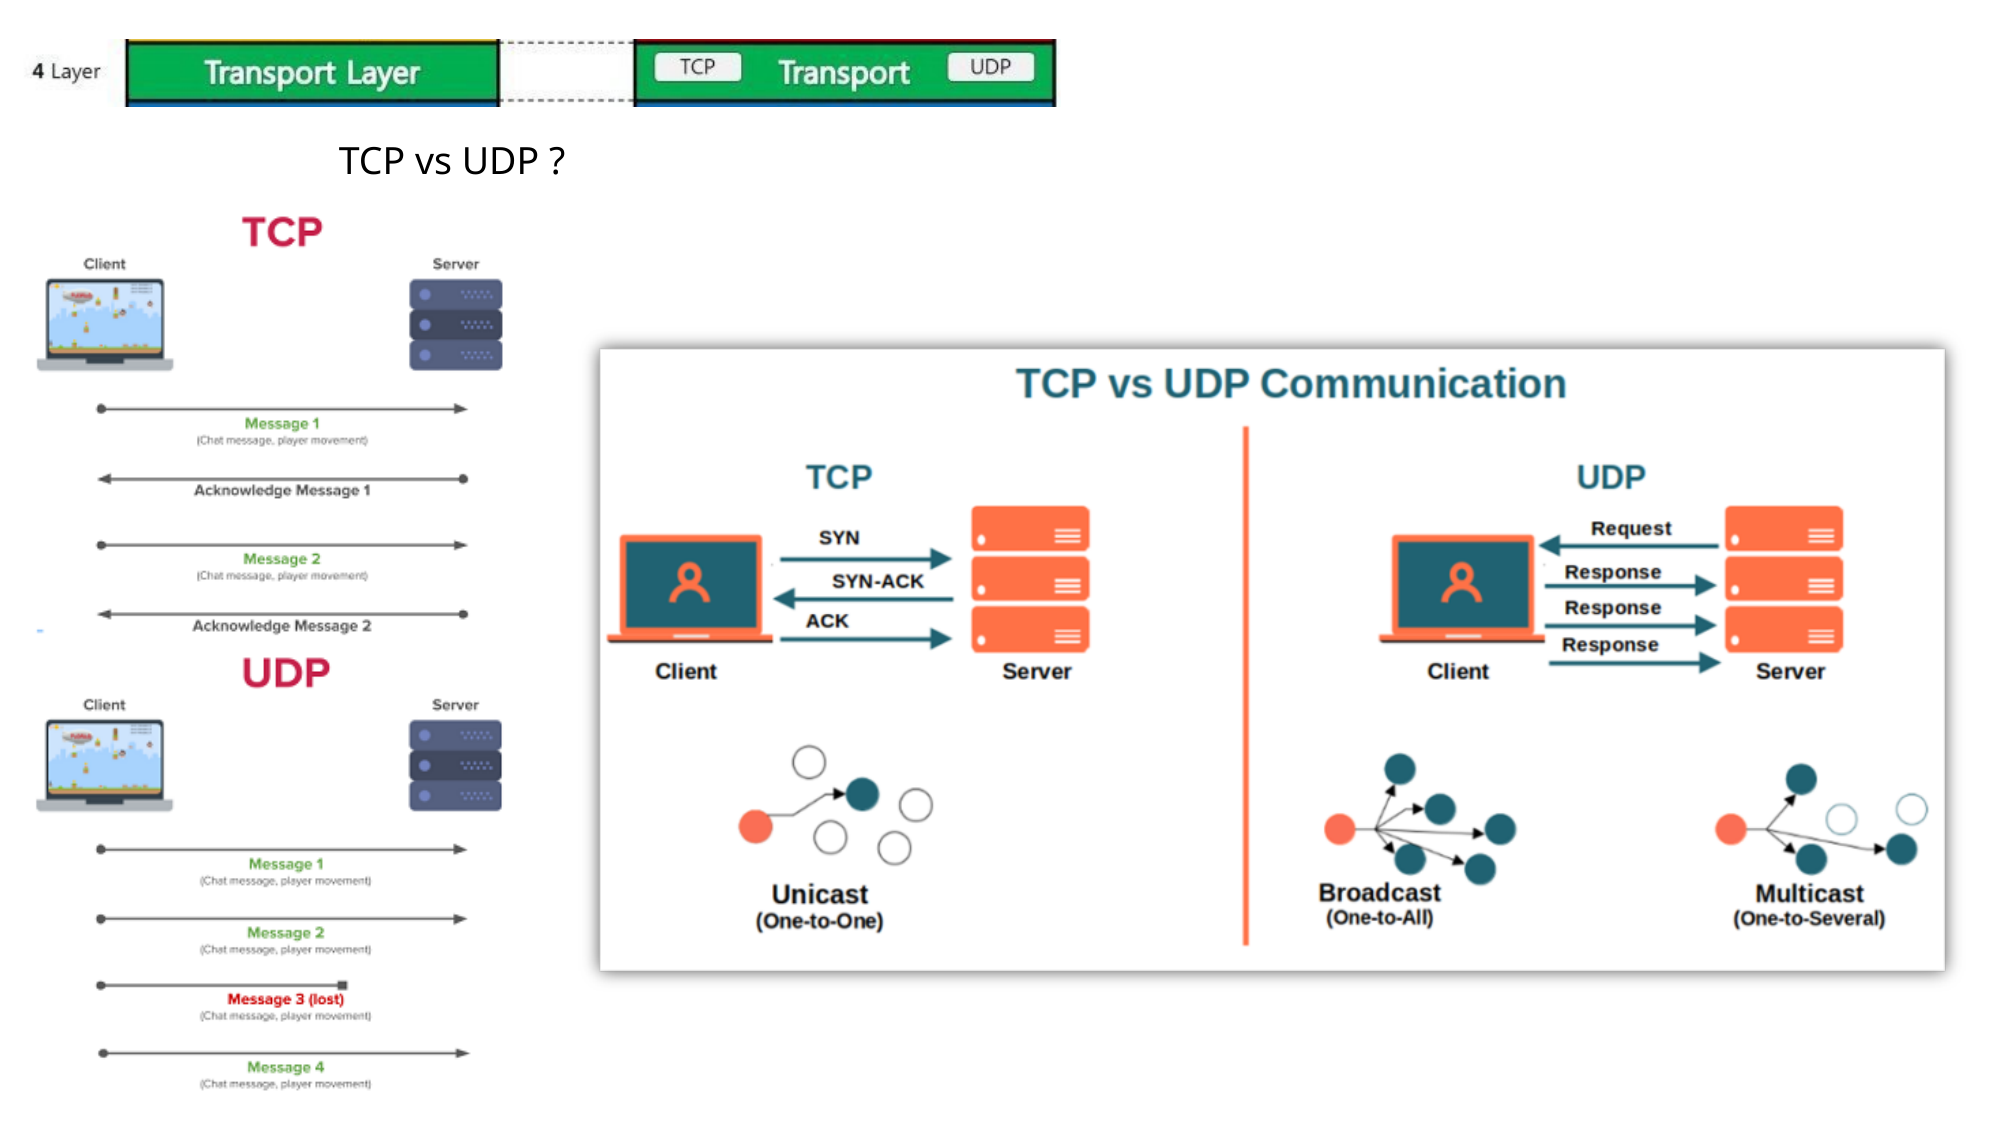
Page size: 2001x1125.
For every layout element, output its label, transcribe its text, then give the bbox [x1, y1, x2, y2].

picture [2, 39, 1061, 107]
picture [575, 324, 1970, 996]
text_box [30, 205, 514, 1109]
text_box TCP vs UDP ? [178, 129, 726, 190]
